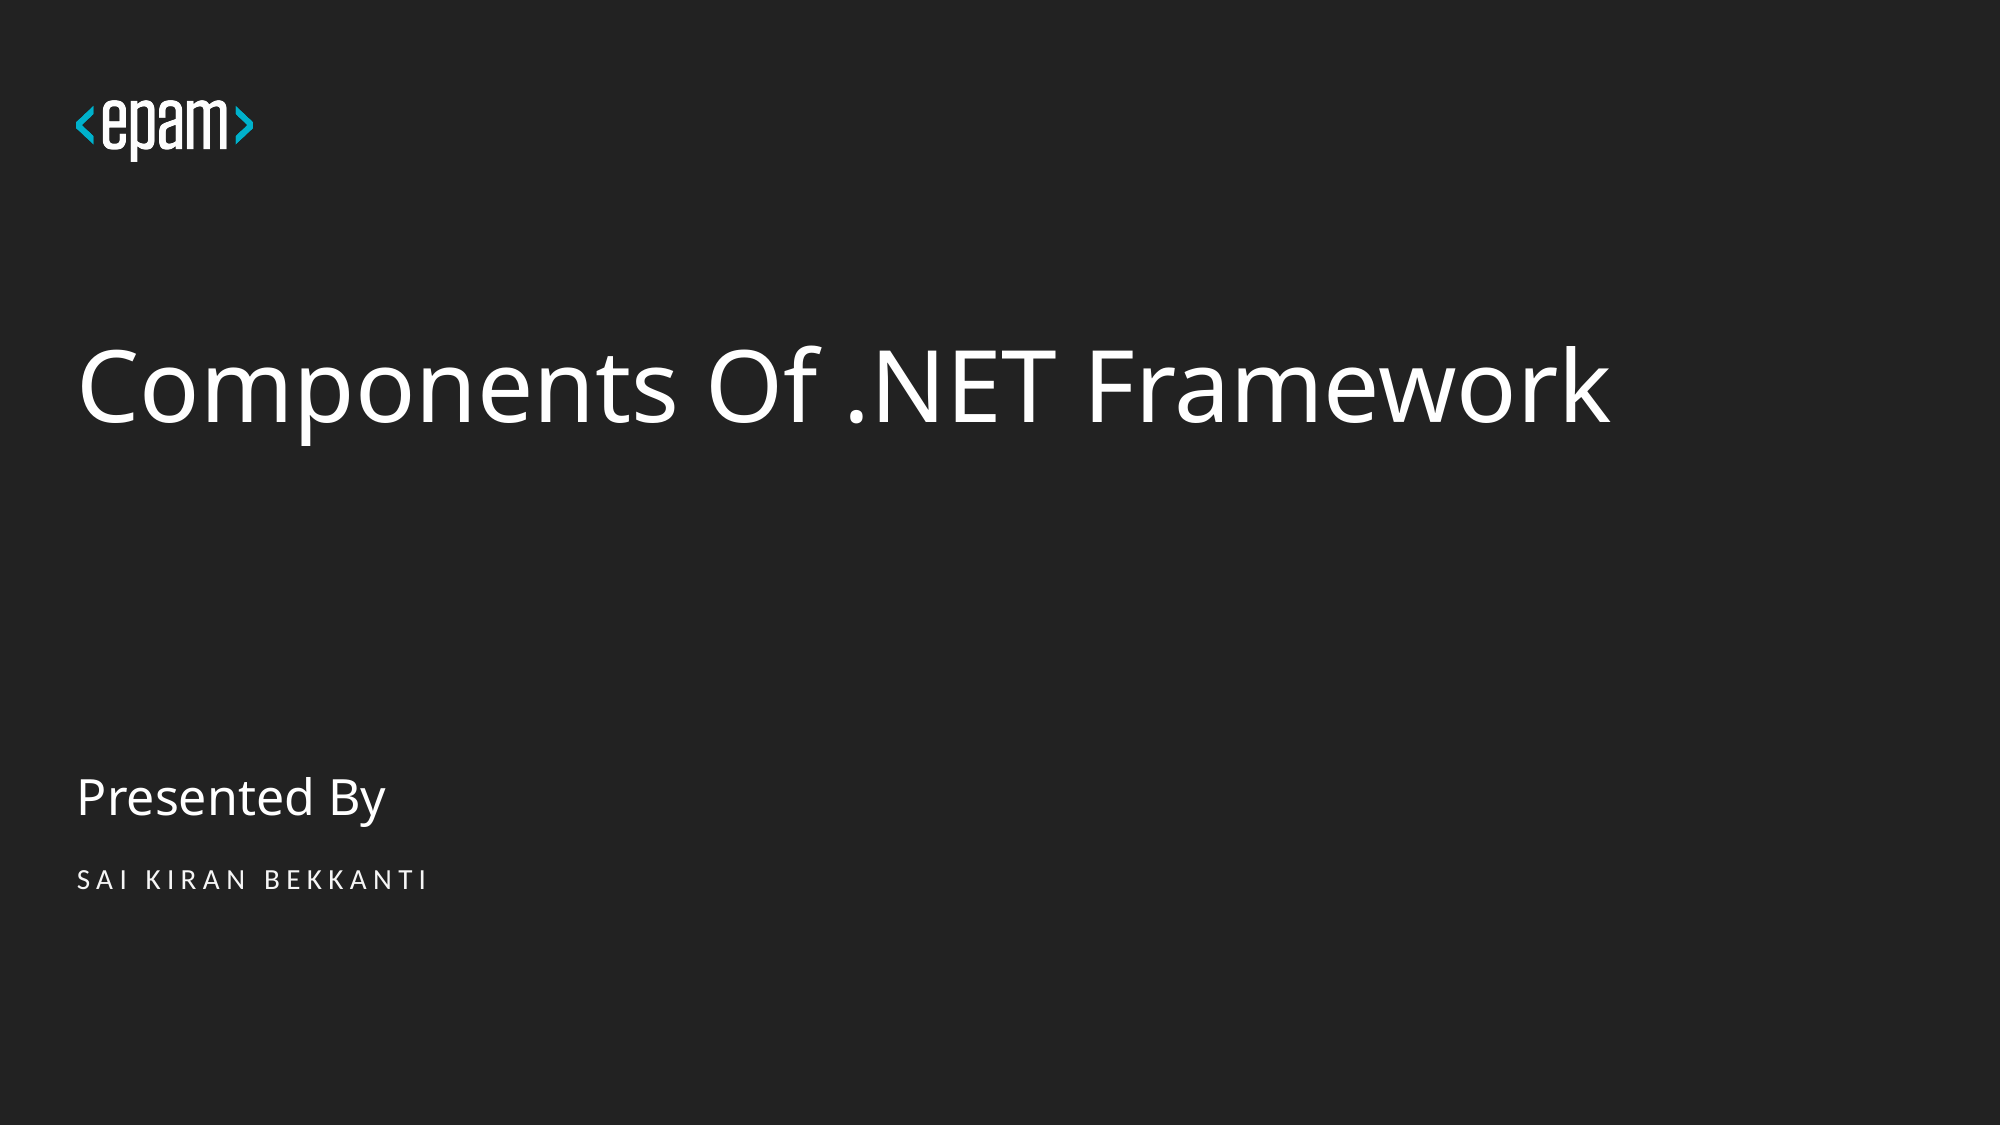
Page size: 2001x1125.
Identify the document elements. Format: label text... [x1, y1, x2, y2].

picture [76, 100, 253, 162]
list SAI KIRAN BEKKANTI [76, 860, 1142, 896]
title Components Of .NET Framework [76, 322, 1697, 444]
list Presented By [76, 765, 1142, 826]
